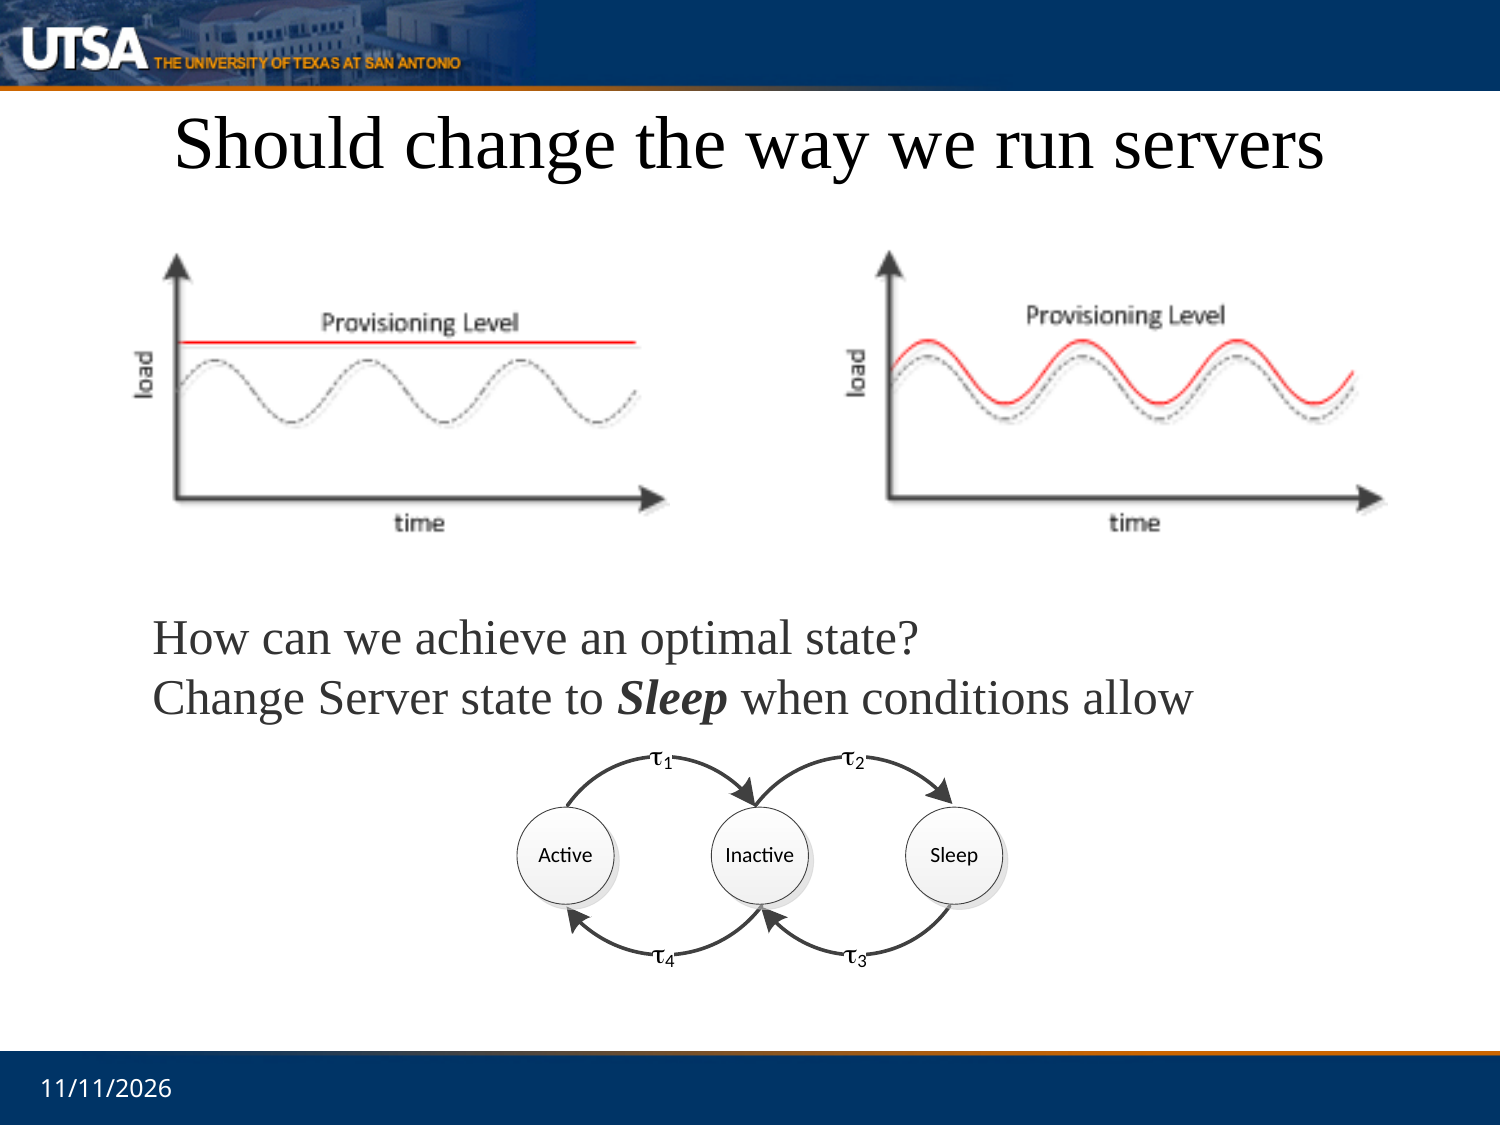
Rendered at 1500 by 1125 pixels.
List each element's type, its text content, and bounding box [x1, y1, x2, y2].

picture [124, 252, 670, 540]
picture [0, 1051, 1500, 1125]
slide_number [24, 1065, 213, 1125]
picture [0, 0, 1500, 91]
picture [837, 249, 1388, 540]
text_box How can we achieve an optimal state? Change Server state to Sleep when conditions allow [137, 597, 1222, 732]
text_box Should change the way we run servers [74, 45, 1425, 233]
picture [512, 730, 1013, 979]
